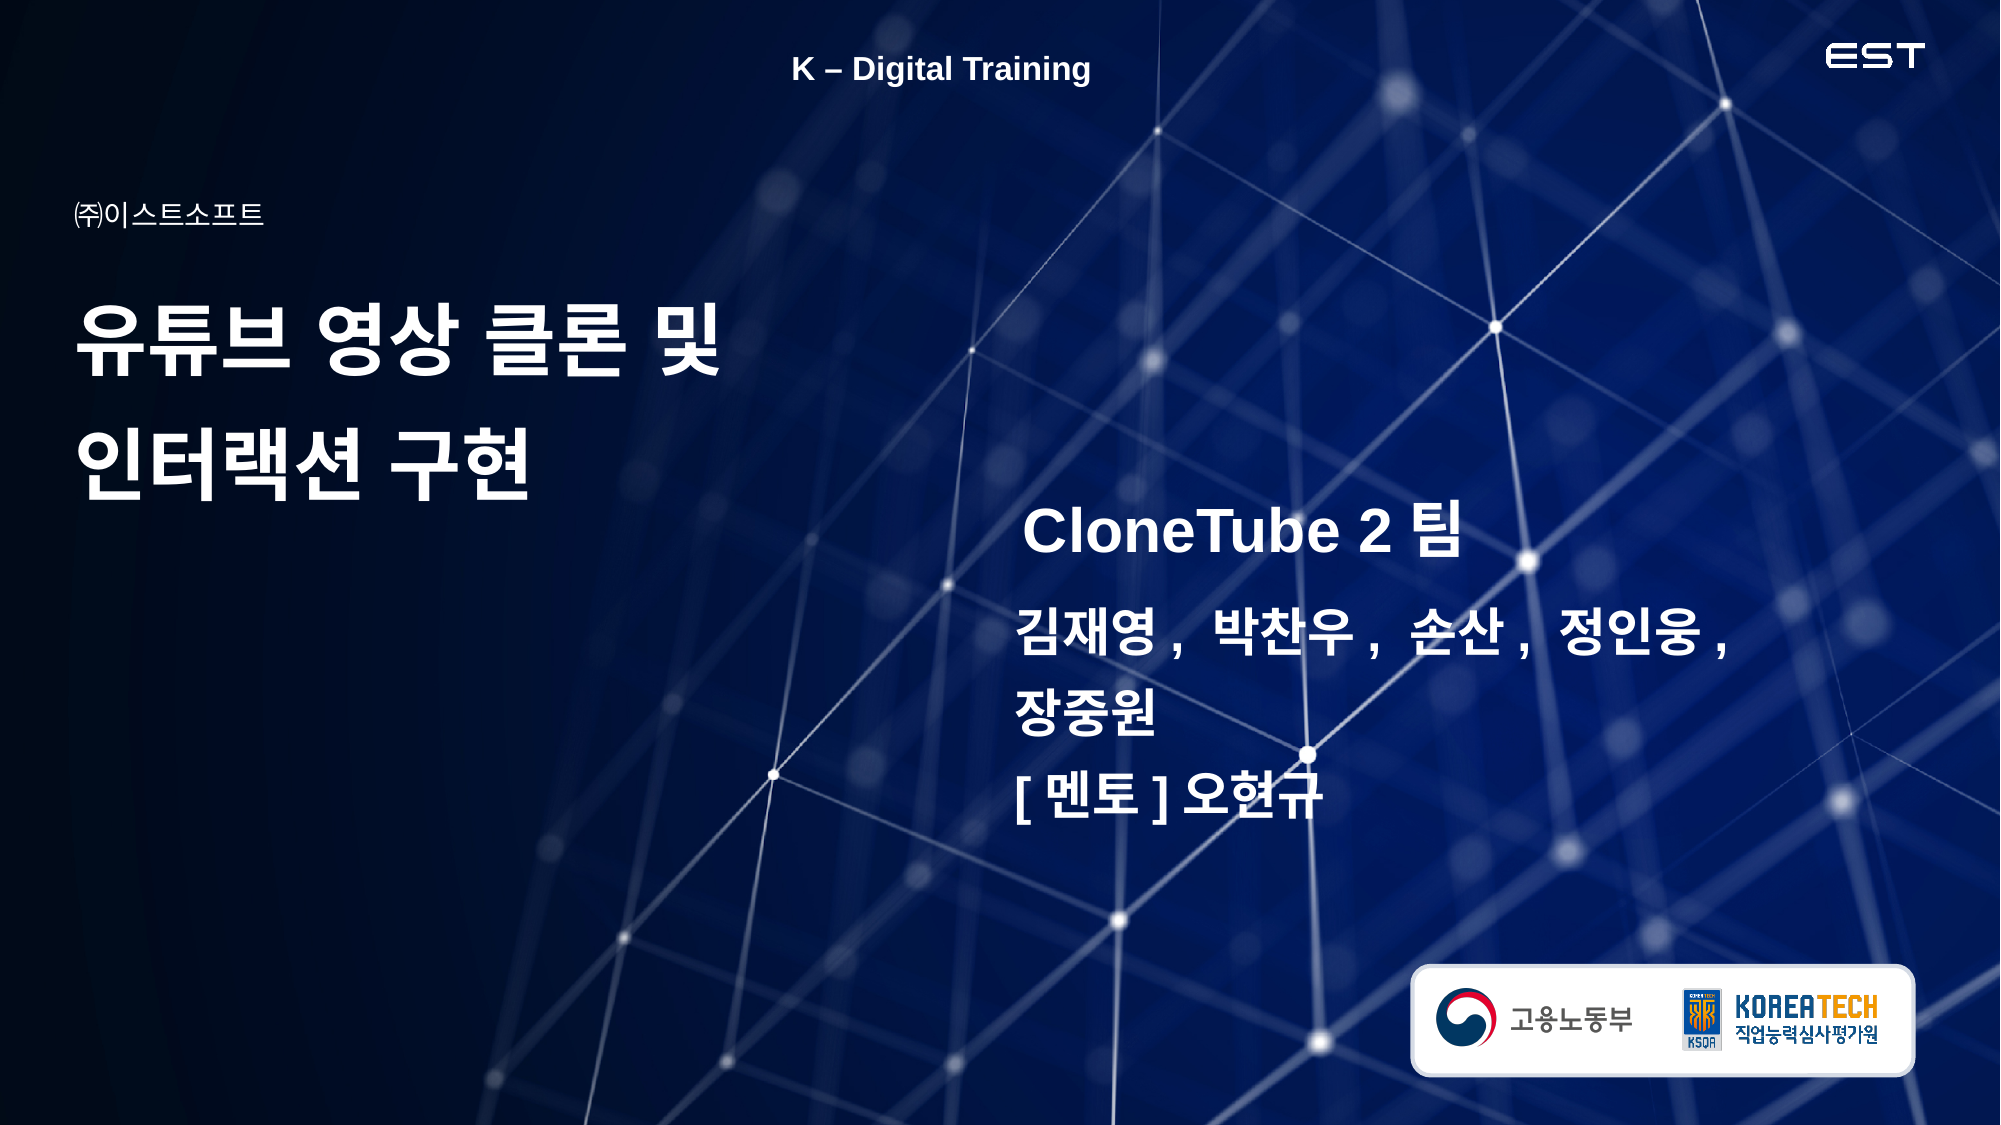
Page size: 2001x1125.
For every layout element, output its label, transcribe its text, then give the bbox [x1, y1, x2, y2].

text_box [1436, 988, 1877, 1051]
text_box K – Digital Training [776, 39, 1124, 95]
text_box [59, 189, 933, 557]
text_box CloneTube 2팀 [1008, 459, 1597, 671]
picture [1825, 43, 1926, 68]
text_box 김재영, 박찬우, 손산, 정인웅, 장중원 [멘토]오현규 [999, 572, 1873, 833]
text_box [1412, 965, 1914, 1076]
text_box [0, 0, 2000, 1125]
